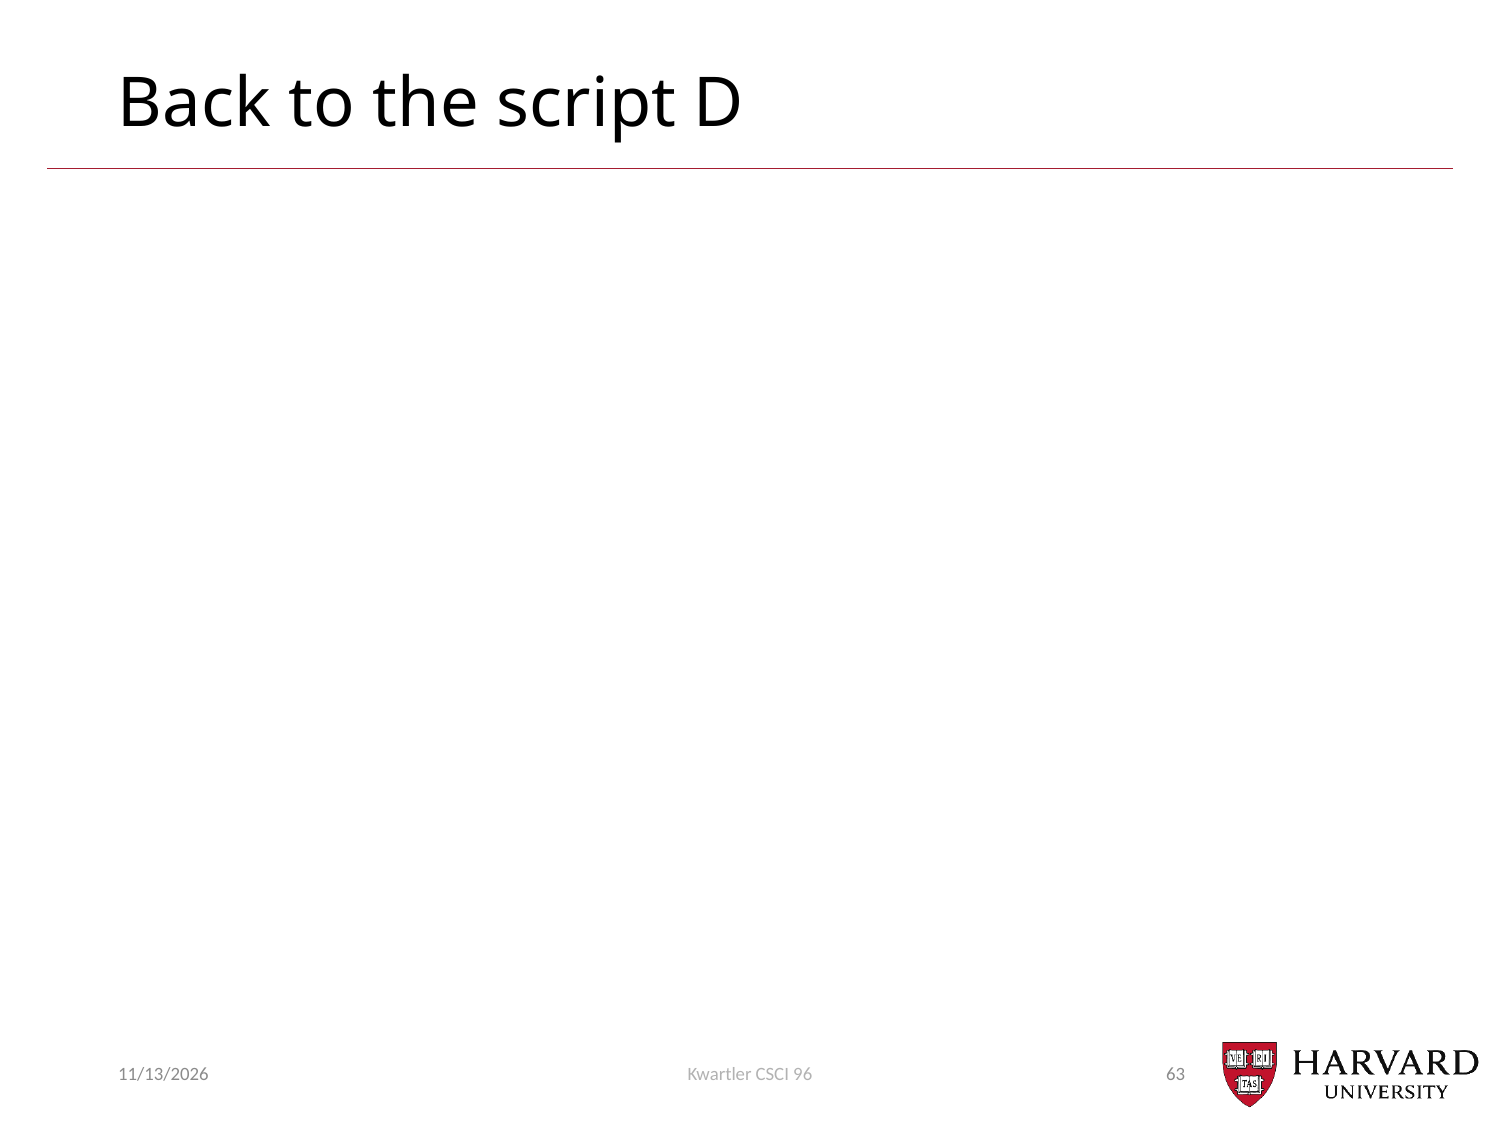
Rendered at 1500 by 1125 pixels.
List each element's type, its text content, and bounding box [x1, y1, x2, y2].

title Back to the script D [103, 59, 1397, 157]
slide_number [103, 1042, 441, 1103]
picture [1200, 1024, 1500, 1125]
footer Kwartler CSCI 96 [496, 1042, 1004, 1103]
slide_number 63 [1059, 1042, 1200, 1103]
